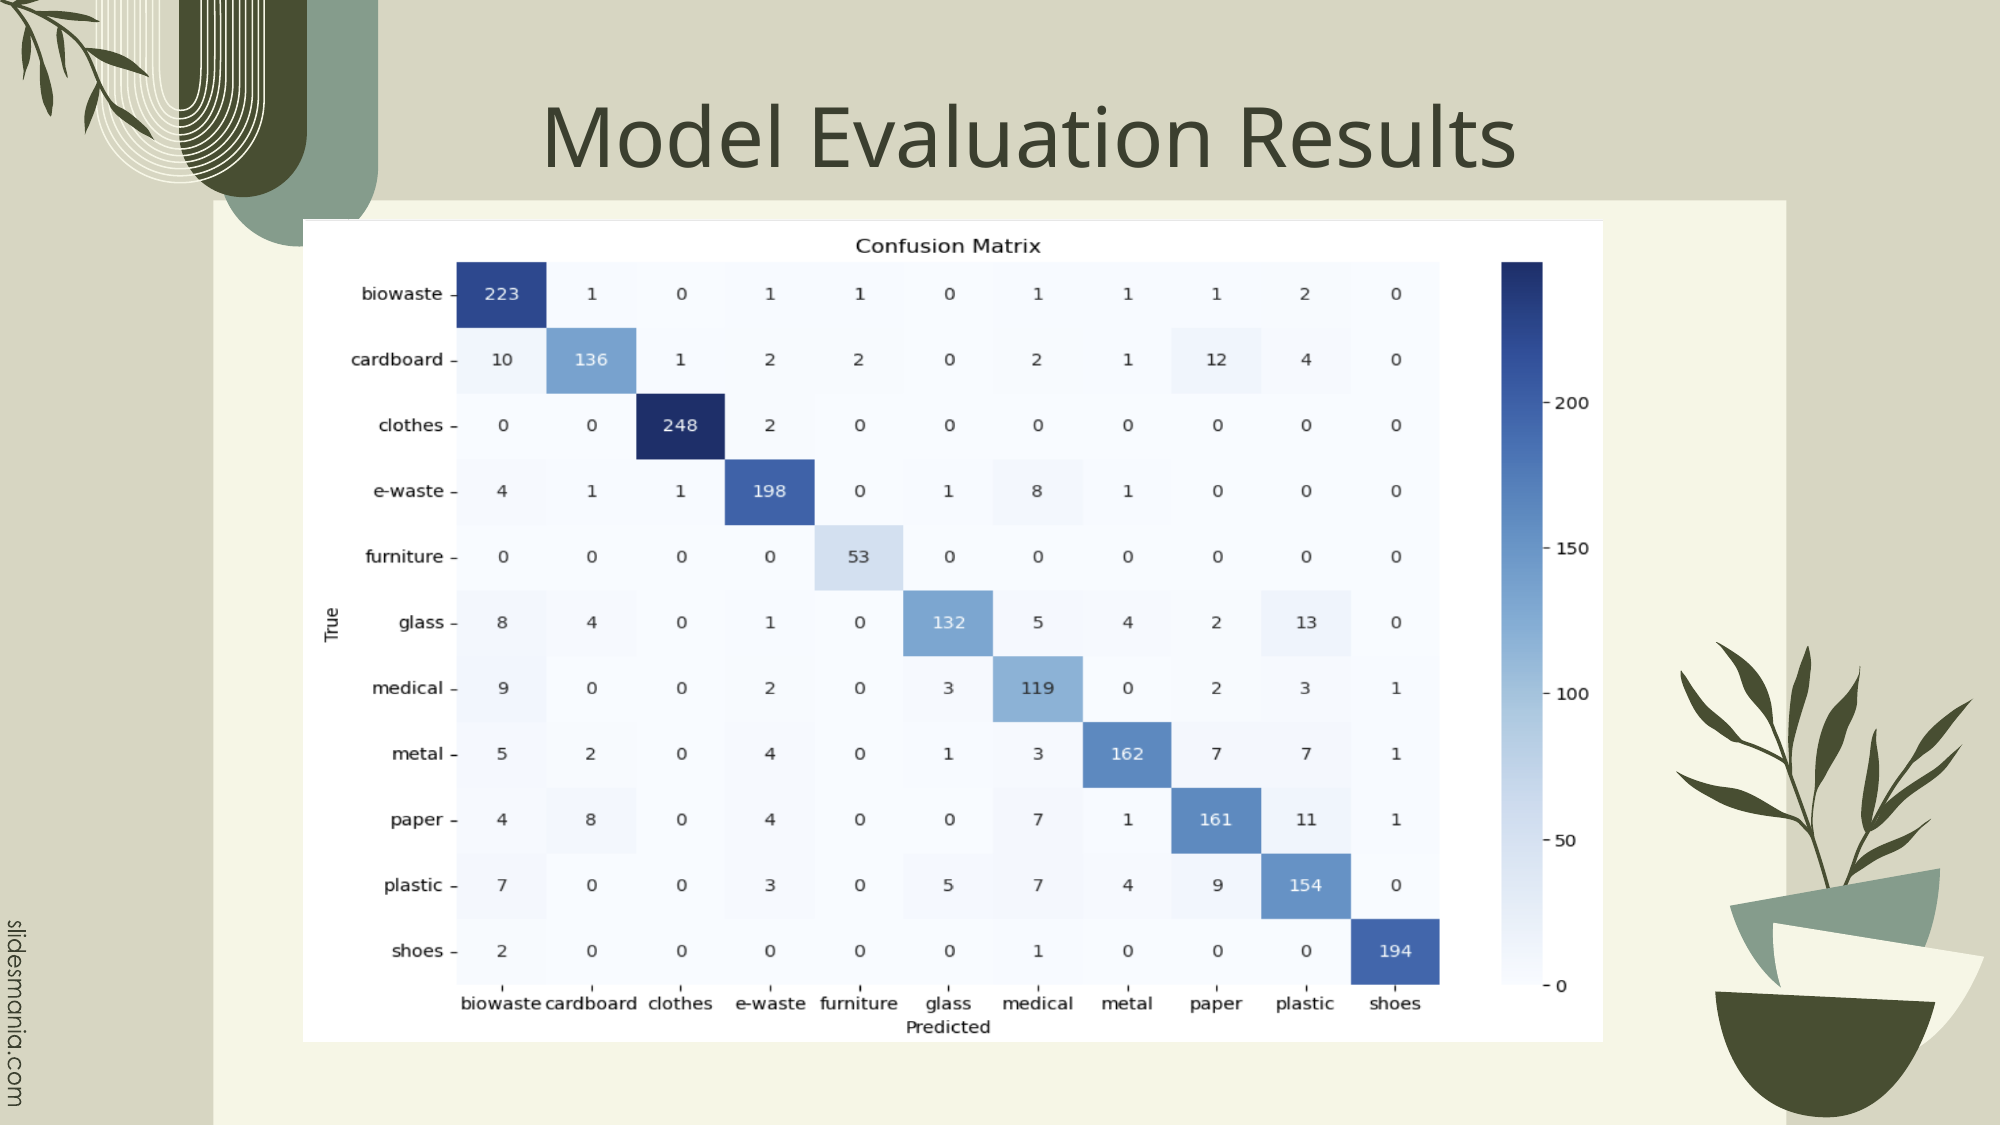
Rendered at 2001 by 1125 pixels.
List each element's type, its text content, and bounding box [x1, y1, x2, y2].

picture [303, 218, 1635, 1042]
title Model Evaluation Results [520, 71, 1979, 197]
